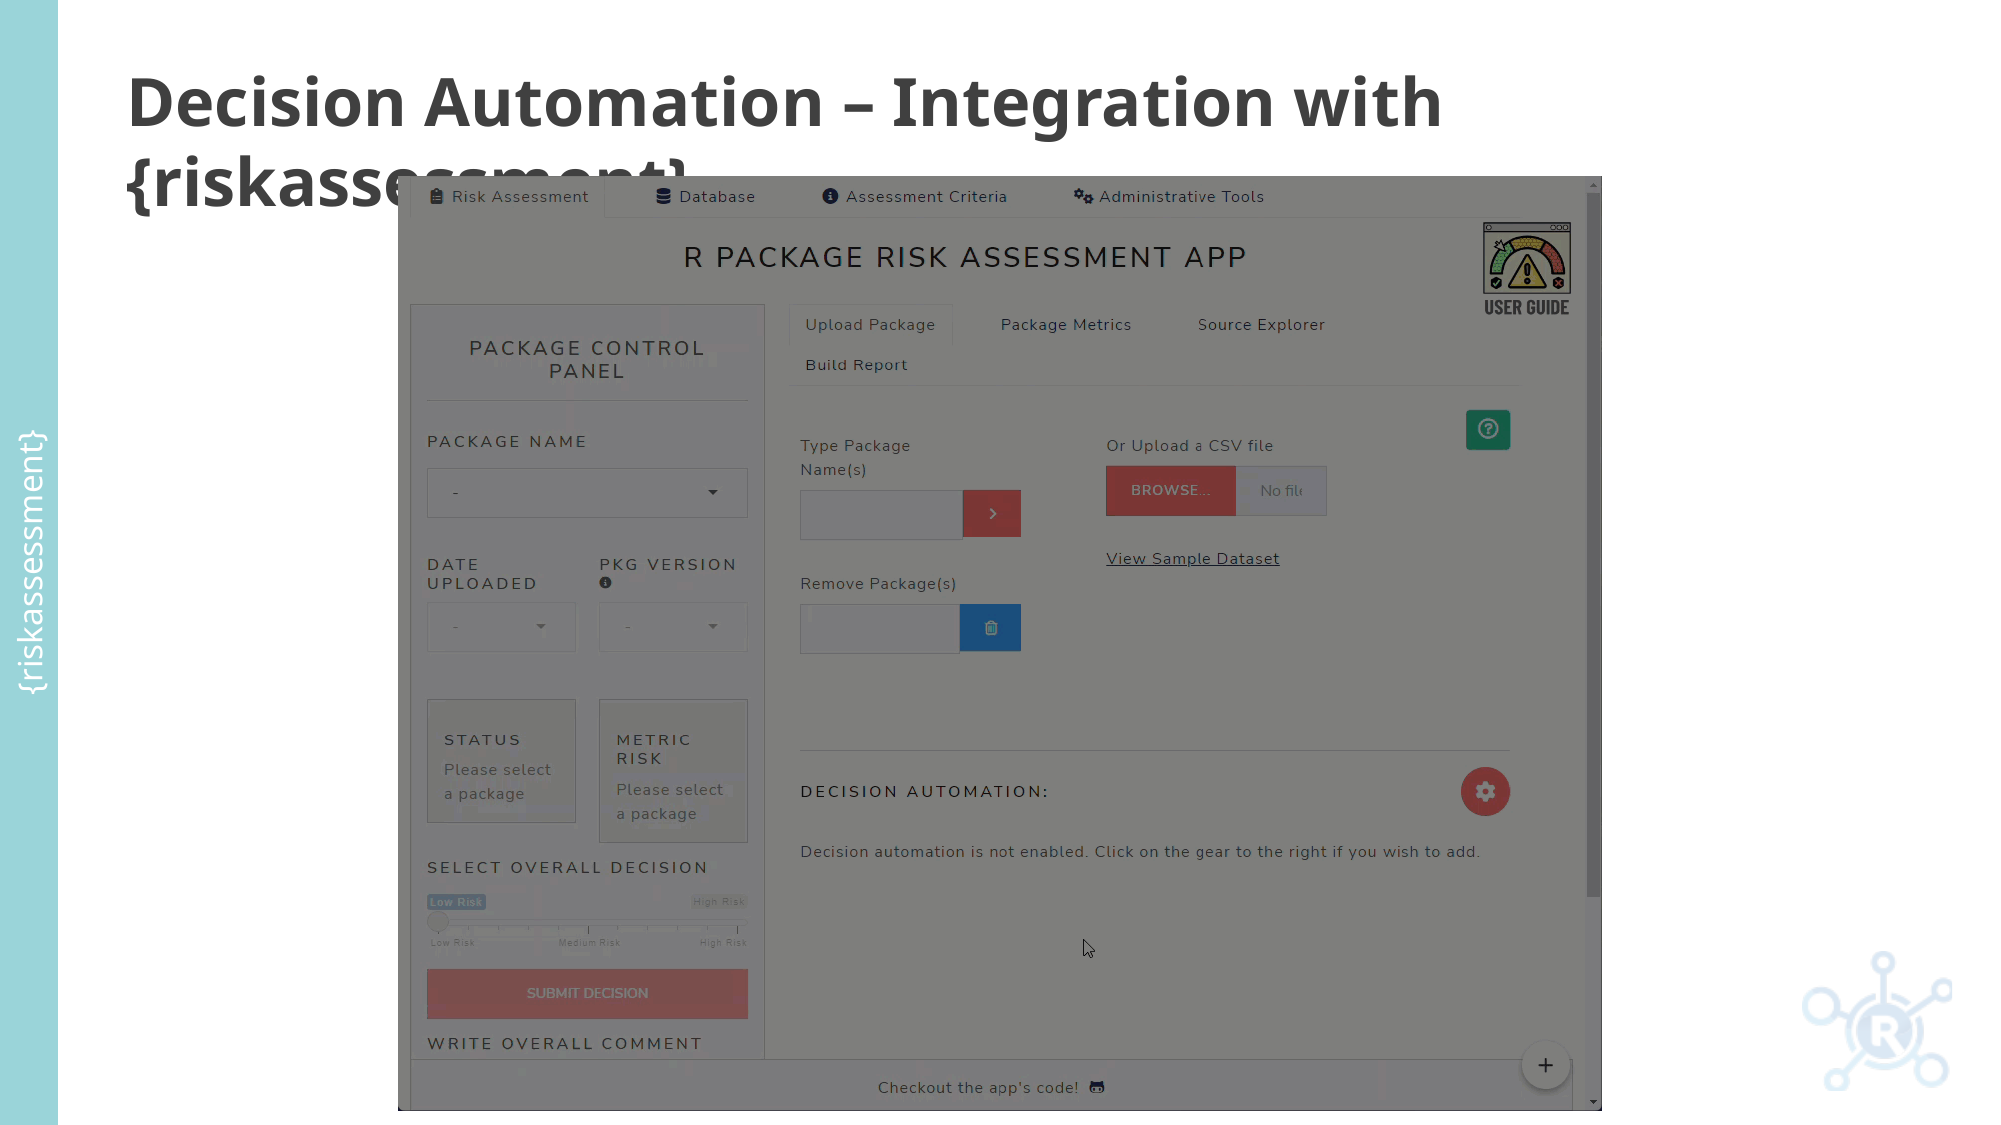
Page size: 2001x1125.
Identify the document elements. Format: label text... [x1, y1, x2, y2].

text_box {riskassessment} [0, 0, 58, 1125]
text_box Decision Automation – Integration with {riskassessment} [111, 52, 1946, 228]
picture [1802, 951, 1953, 1091]
picture [398, 176, 1602, 1111]
